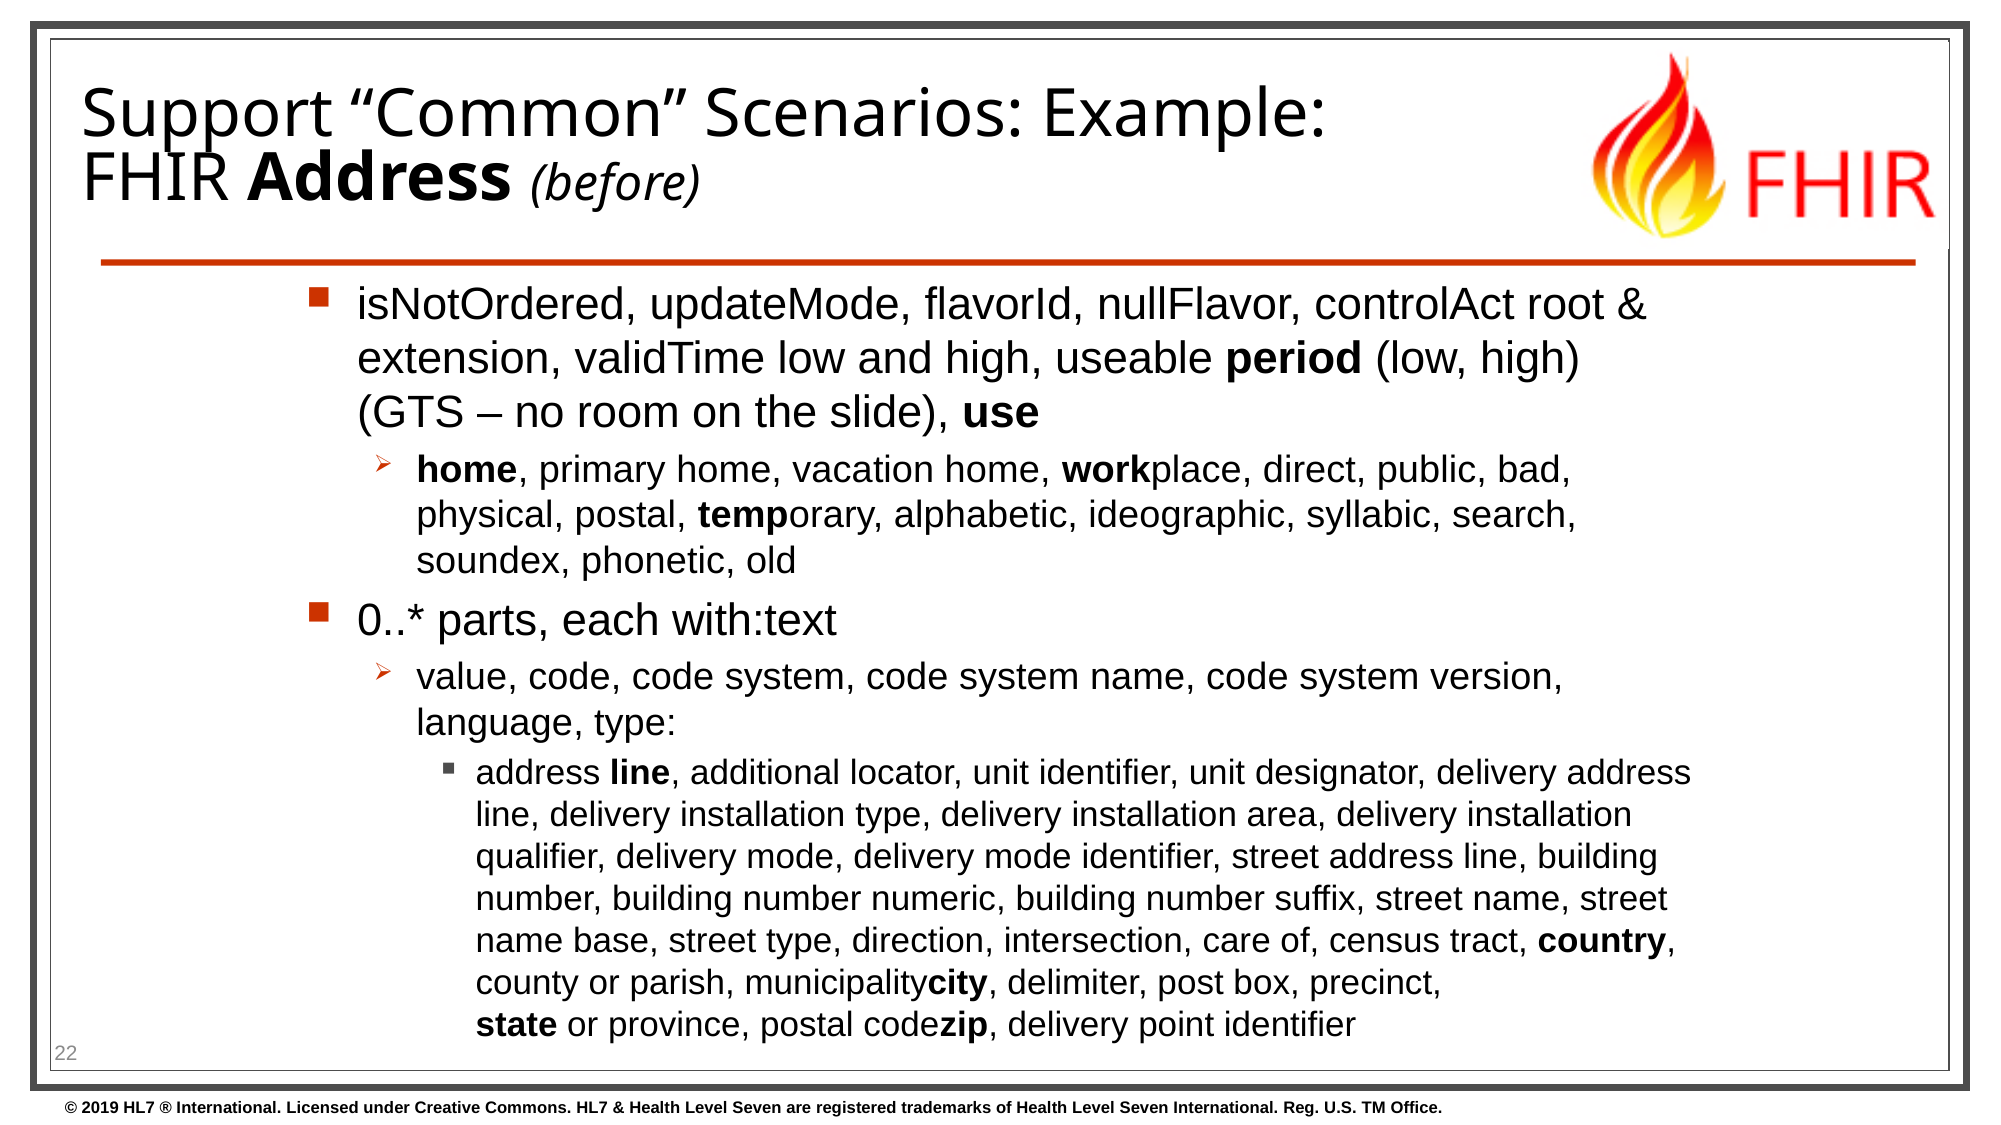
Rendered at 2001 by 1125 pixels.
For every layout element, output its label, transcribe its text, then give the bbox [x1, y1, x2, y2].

picture [1578, 42, 1949, 249]
list isNotOrdered, updateMode, flavorId, nullFlavor, controlAct root & extension, validTime low and high, useable period (low, high) (GTS – no room on the slide), use home, primary home, vacation home, workplace, direct, public, bad, physical, postal, temporary, alphabetic, ideographic, syllabic, search, soundex, phonetic, old 0..* parts, each with:text value, code, code system, code system name, code system version, language, type: address line, additional locator, unit identifier, unit designator, delivery address line, delivery installation type, delivery installation area, delivery installation qualifier, delivery mode, delivery mode identifier, street address line, building number, building number numeric, building number suffix, street name, street name base, street type, direction, intersection, care of, census tract, country, county or parish, municipalitycity, delimiter, post box, precinct, state or province, postal codezip, delivery point identifier [291, 267, 1709, 1071]
title Support “Common” Scenarios: Example: FHIR Address (before) [66, 54, 1508, 244]
slide_number 22 [39, 1034, 197, 1071]
